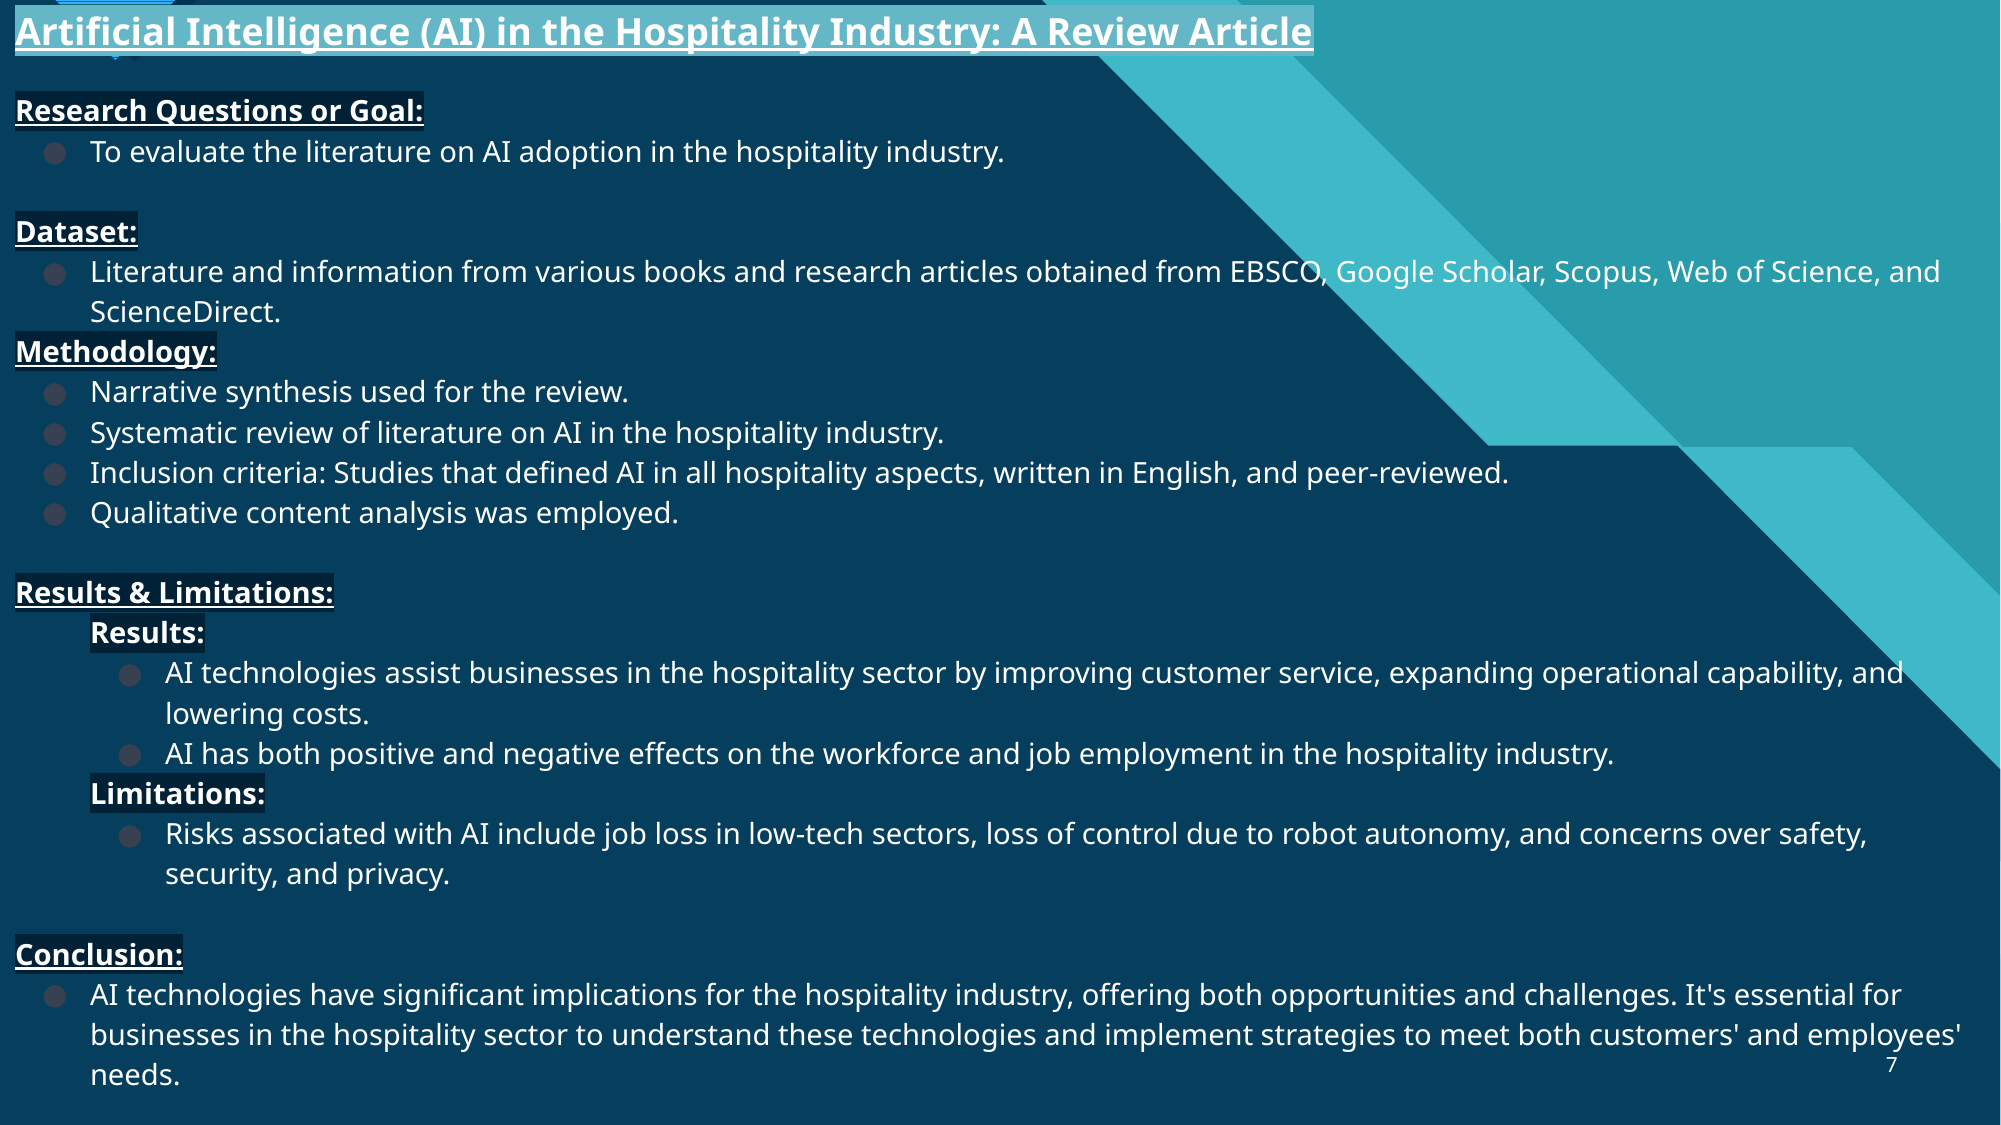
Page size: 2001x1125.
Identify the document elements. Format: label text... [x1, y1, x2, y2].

list Artificial Intelligence (AI) in the Hospitality Industry: A Review Article Research Questions or Goal: To evaluate the literature on AI adoption in the hospitality industry. Dataset: Literature and information from various books and research articles obtained from EBSCO, Google Scholar, Scopus, Web of Science, and ScienceDirect. Methodology: Narrative synthesis used for the review. Systematic review of literature on AI in the hospitality industry. Inclusion criteria: Studies that defined AI in all hospitality aspects, written in English, and peer-reviewed. Qualitative content analysis was employed. Results & Limitations: Results: AI technologies assist businesses in the hospitality sector by improving customer service, expanding operational capability, and lowering costs. AI has both positive and negative effects on the workforce and job employment in the hospitality industry. Limitations: Risks associated with AI include job loss in low-tech sectors, loss of control due to robot autonomy, and concerns over safety, security, and privacy. Conclusion: AI technologies have significant implications for the hospitality industry, offering both opportunities and challenges. It's essential for businesses in the hospitality sector to understand these technologies and implement strategies to meet both customers' and employees' needs. Link: International Journal of Computing Sciences Research By: Author: Pongsakorn Limna, Affiliation: Rangsit University, Thailand, Email: palmlimna@gmail.com, ORCID ID: orcid.org/0000-0002-7448-5261 [0, 0, 2000, 1125]
